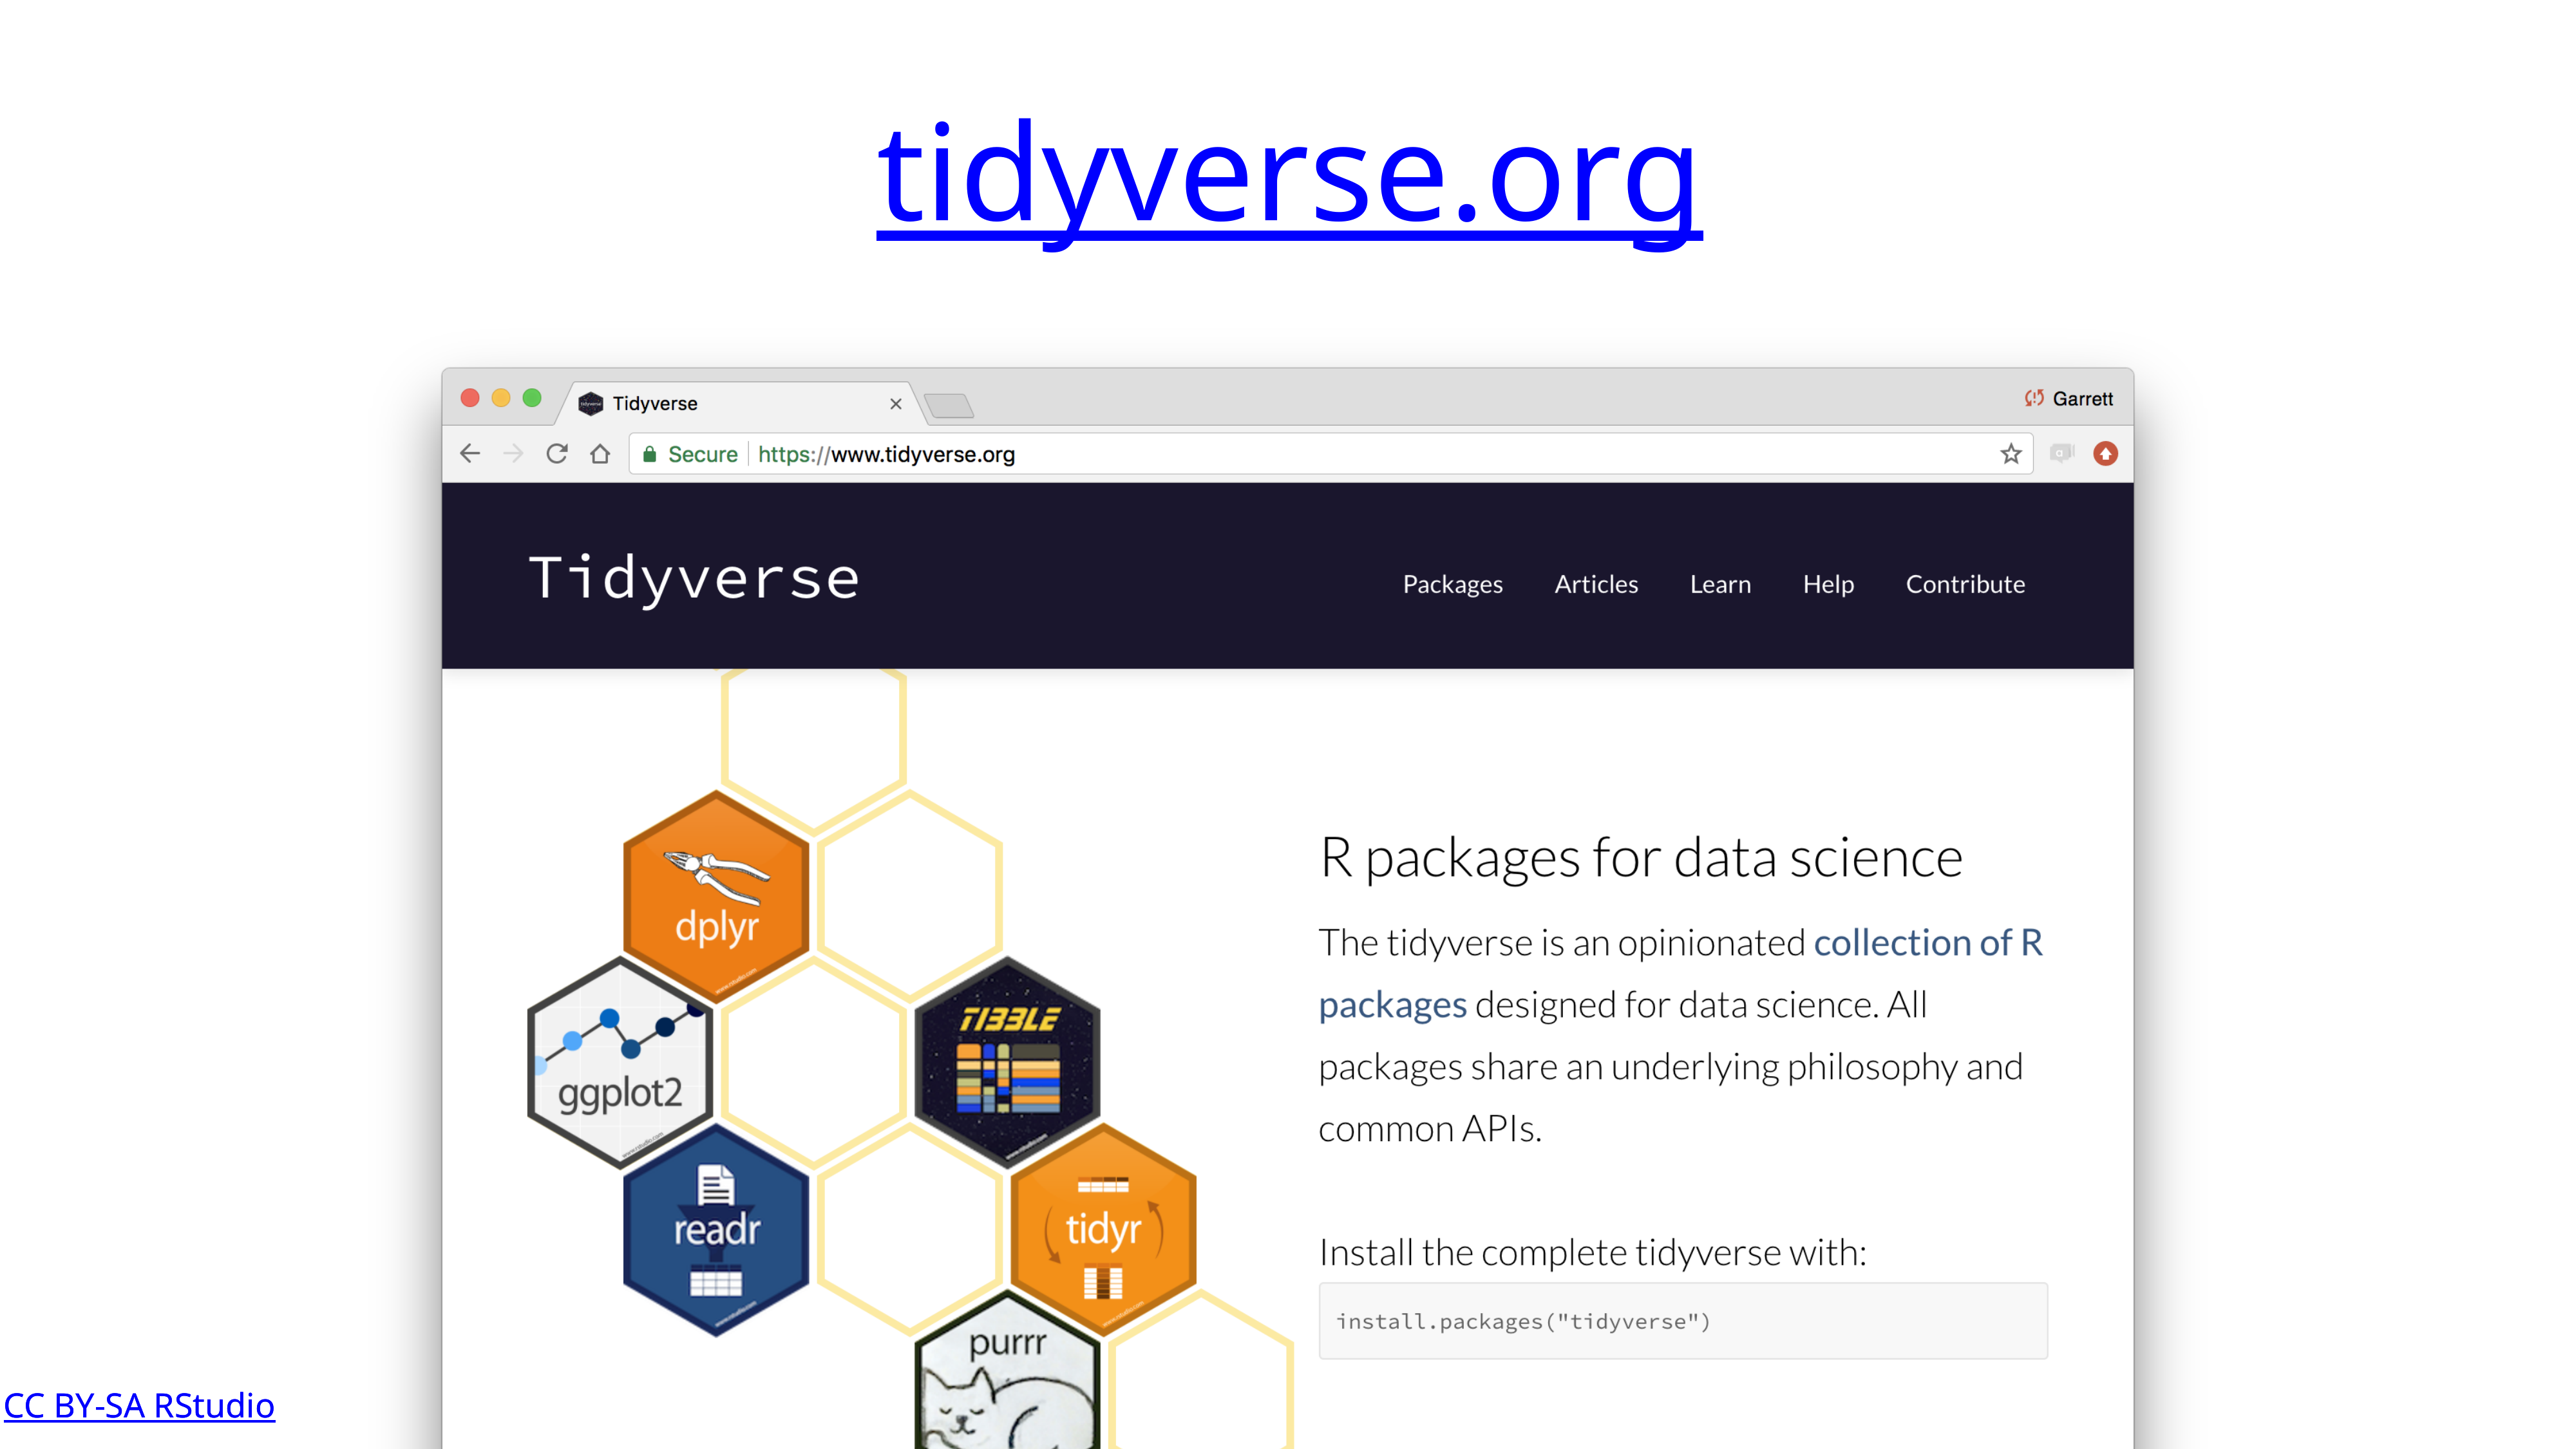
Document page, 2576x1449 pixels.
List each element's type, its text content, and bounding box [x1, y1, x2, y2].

picture [355, 319, 2221, 1449]
text_box CC BY-SA RStudio [0, 1376, 283, 1437]
text_box tidyverse.org [425, 51, 2155, 305]
